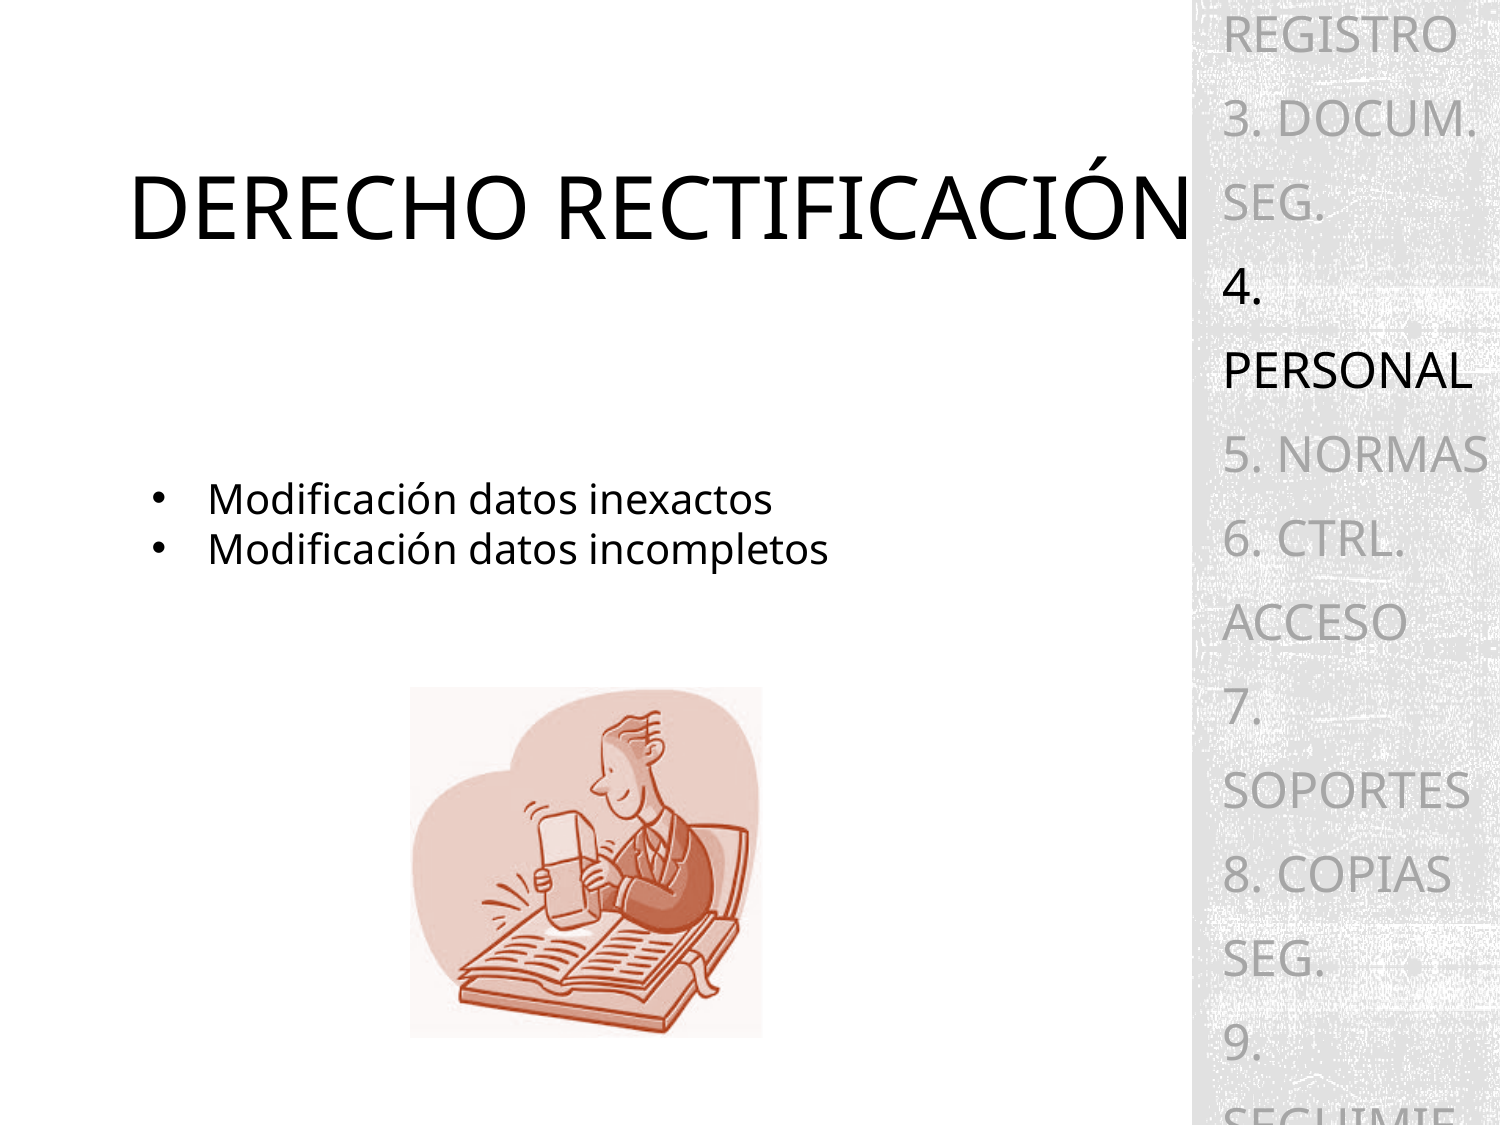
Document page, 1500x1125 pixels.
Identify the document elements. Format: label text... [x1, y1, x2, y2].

text_box Modificación datos inexactos Modificación datos incompletos [136, 465, 1192, 580]
picture [413, 690, 760, 1036]
title Derecho Rectificación [112, 79, 1192, 344]
picture [1192, 0, 1500, 1125]
